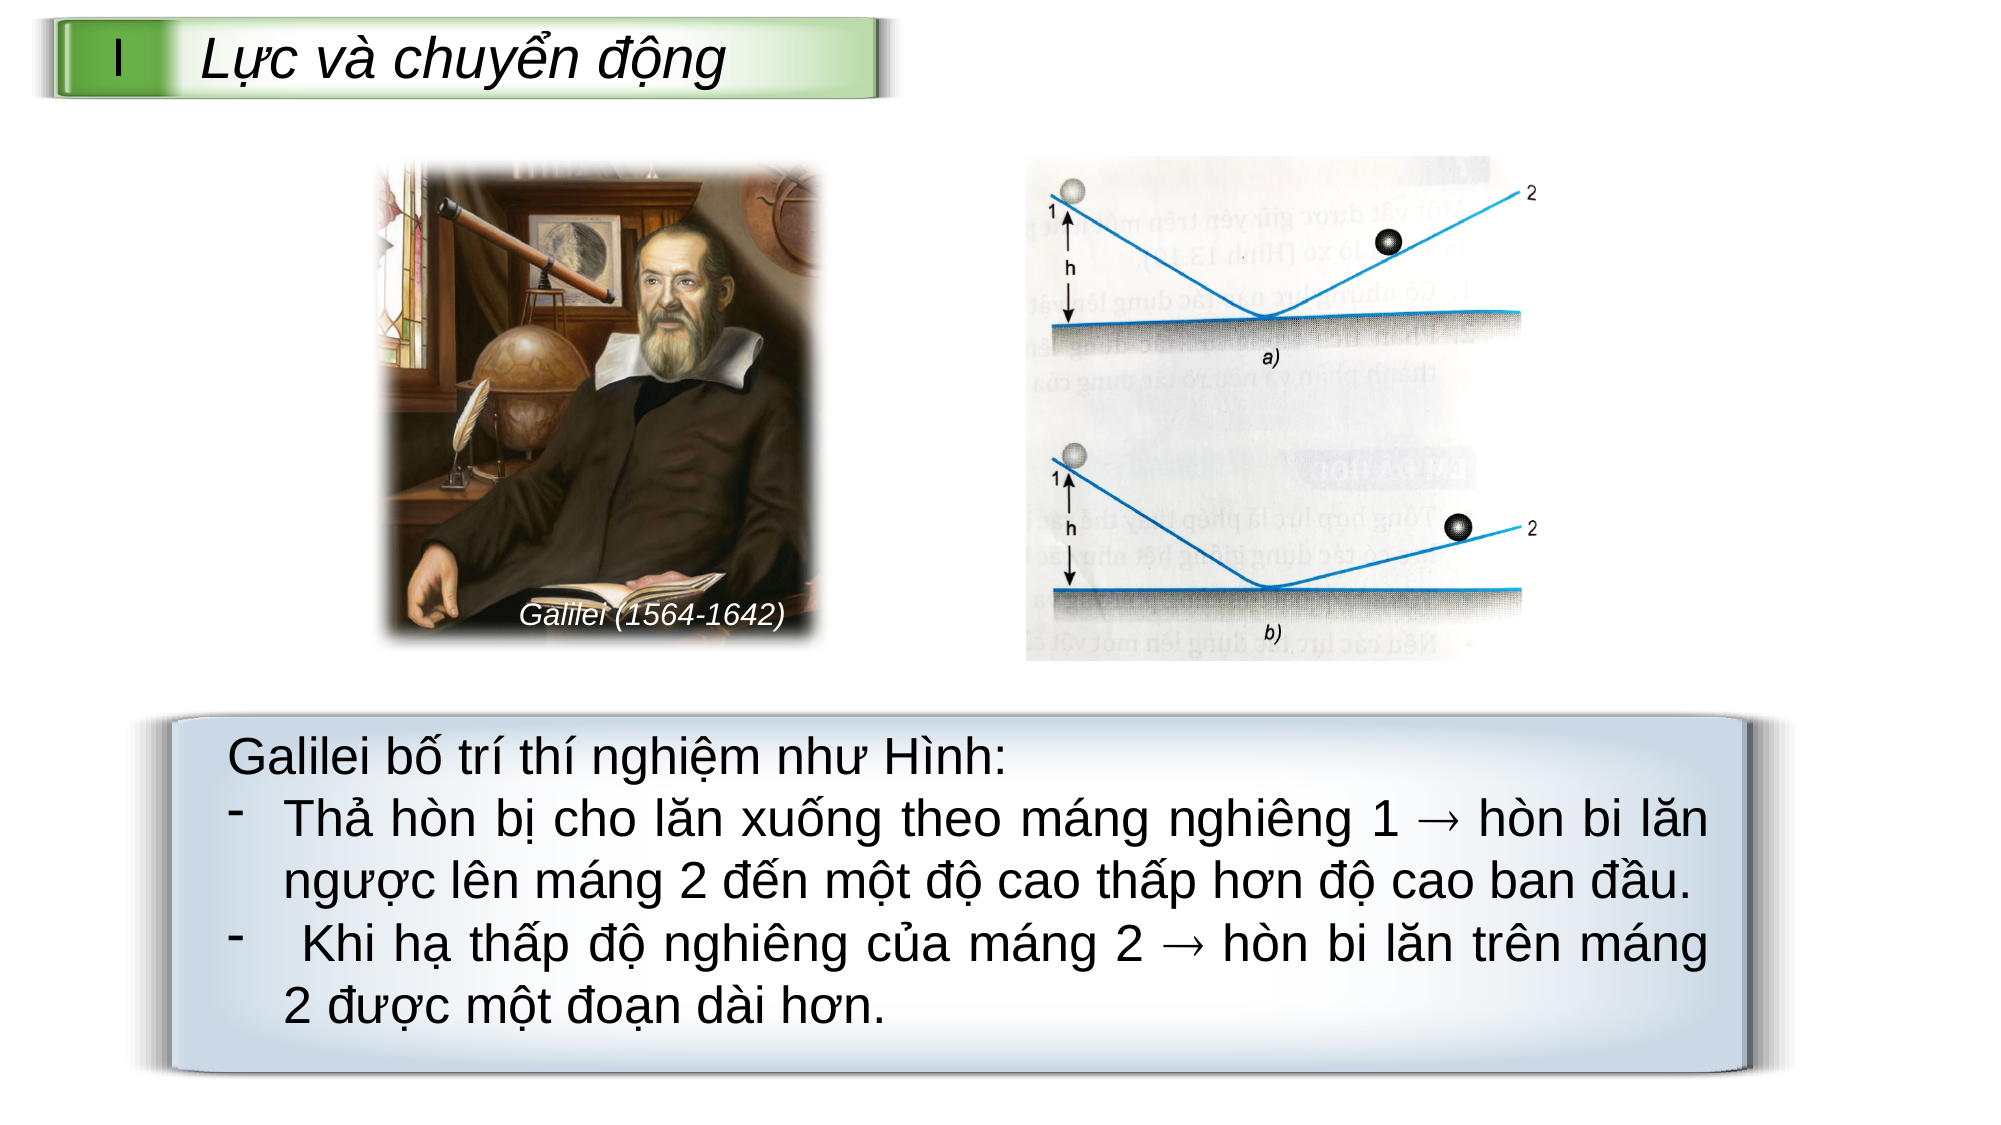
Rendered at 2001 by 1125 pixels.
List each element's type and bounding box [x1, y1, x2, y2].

picture [124, 709, 1801, 1080]
text_box [362, 156, 885, 653]
text_box [0, 10, 1407, 100]
picture [1025, 142, 1559, 675]
